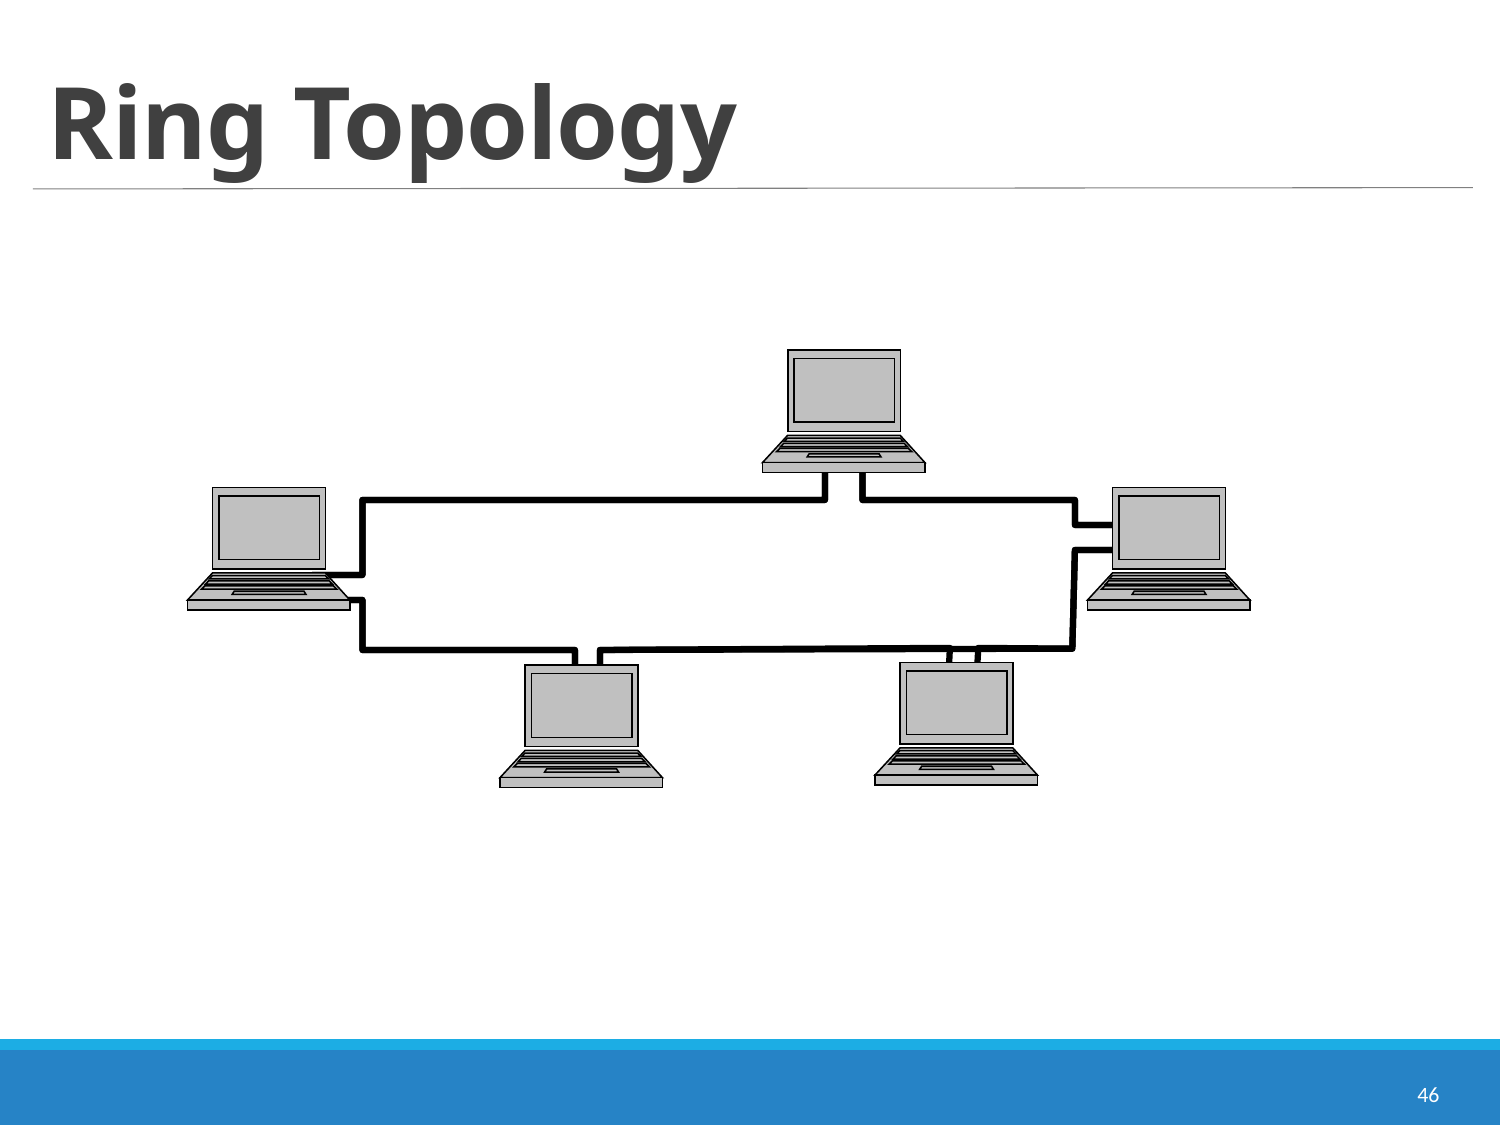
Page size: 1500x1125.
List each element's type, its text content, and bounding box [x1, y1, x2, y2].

text_box [499, 750, 663, 788]
text_box [212, 487, 326, 569]
text_box [900, 662, 1013, 744]
text_box [1087, 572, 1250, 610]
title Ring Topology [32, 37, 1473, 188]
text_box [1112, 487, 1226, 569]
text_box [787, 350, 901, 432]
text_box [874, 747, 1038, 785]
text_box [328, 473, 1112, 665]
text_box [525, 665, 638, 747]
text_box [949, 649, 979, 662]
text_box [187, 572, 350, 610]
text_box [762, 435, 925, 473]
